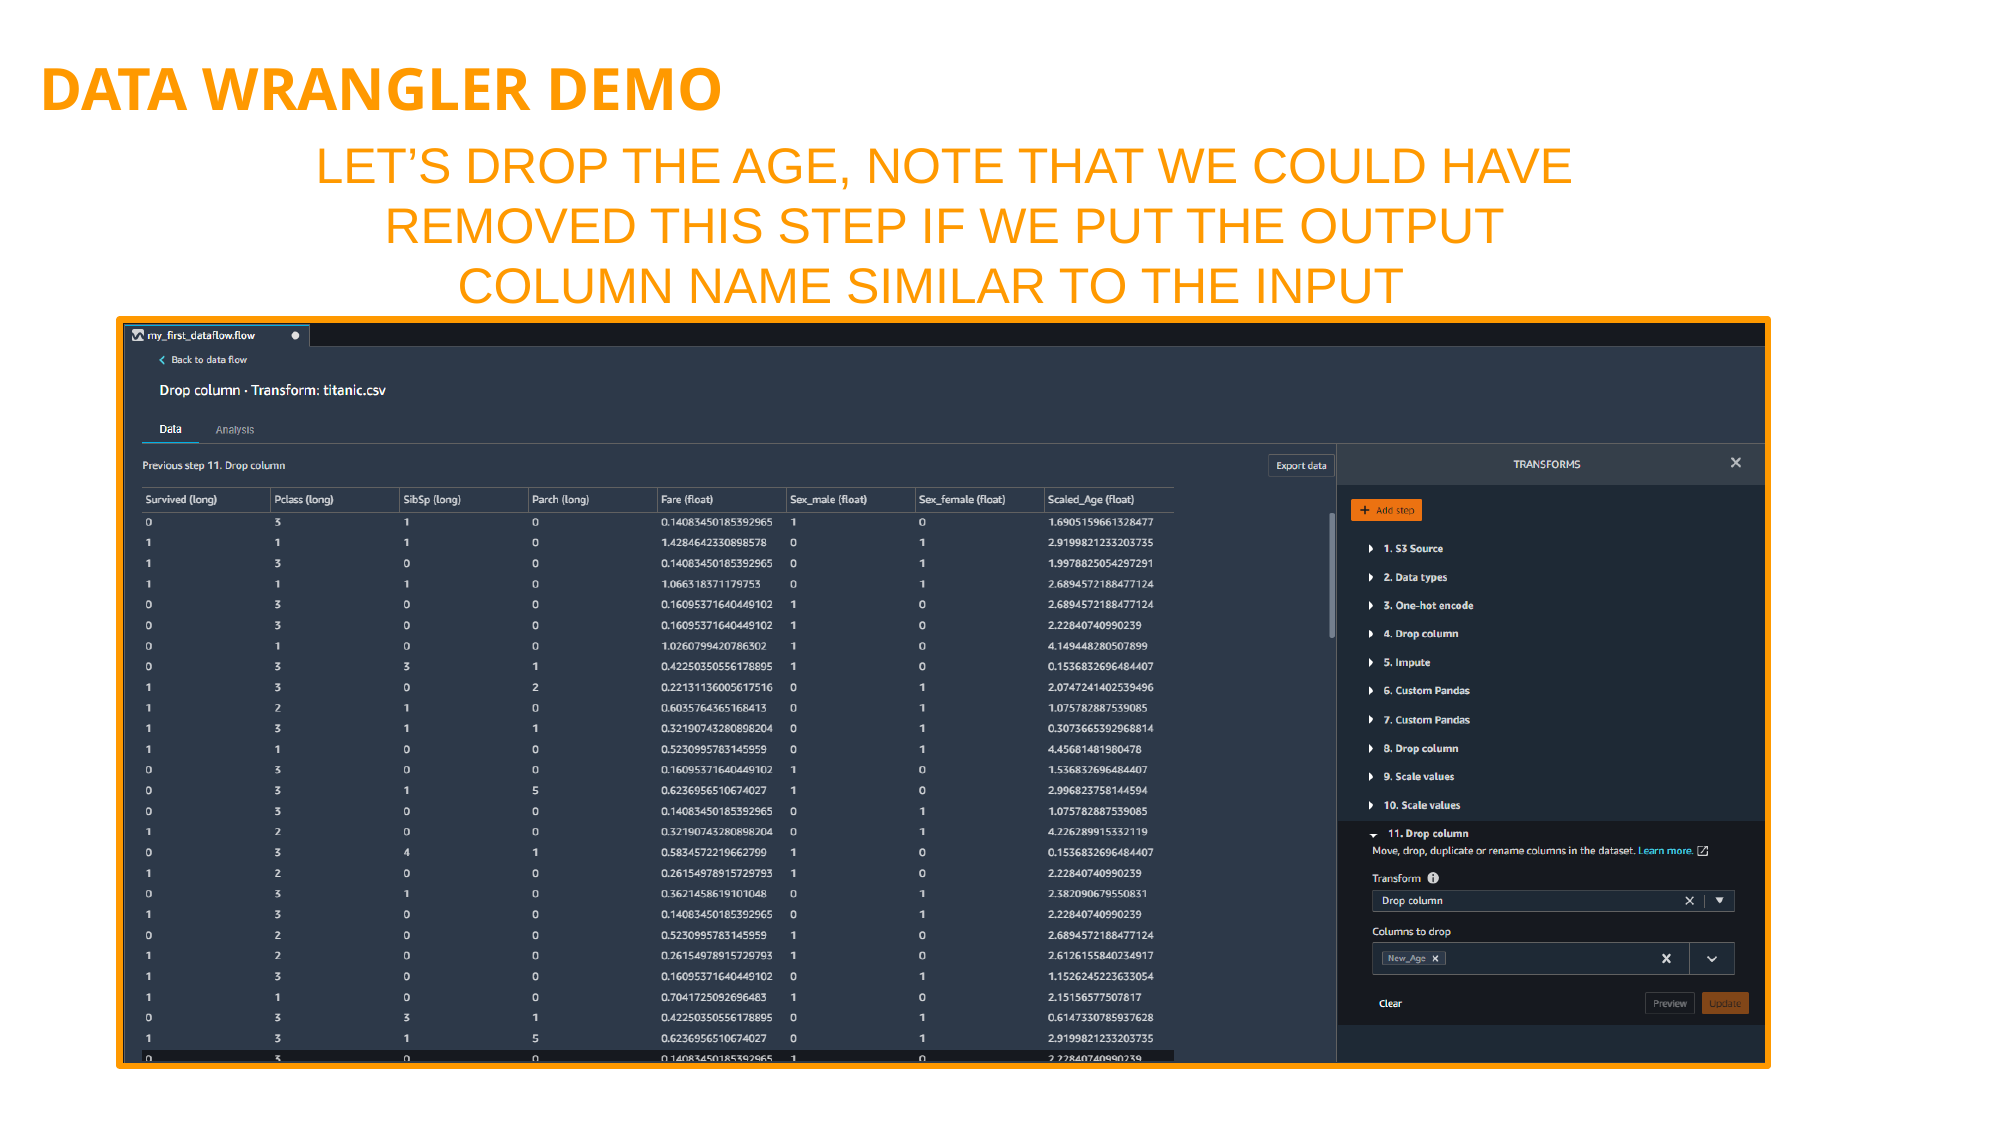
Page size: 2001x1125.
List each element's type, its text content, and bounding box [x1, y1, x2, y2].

text_box DATA WRANGLER DEMO [24, 44, 1863, 130]
picture [122, 322, 1765, 1063]
text_box LET’S DROP THE AGE, NOTE THAT WE COULD HAVE REMOVED THIS STEP IF WE PUT THE OUTPUT COLUMN NAME SIMILAR TO THE INPUT [269, 125, 1620, 316]
